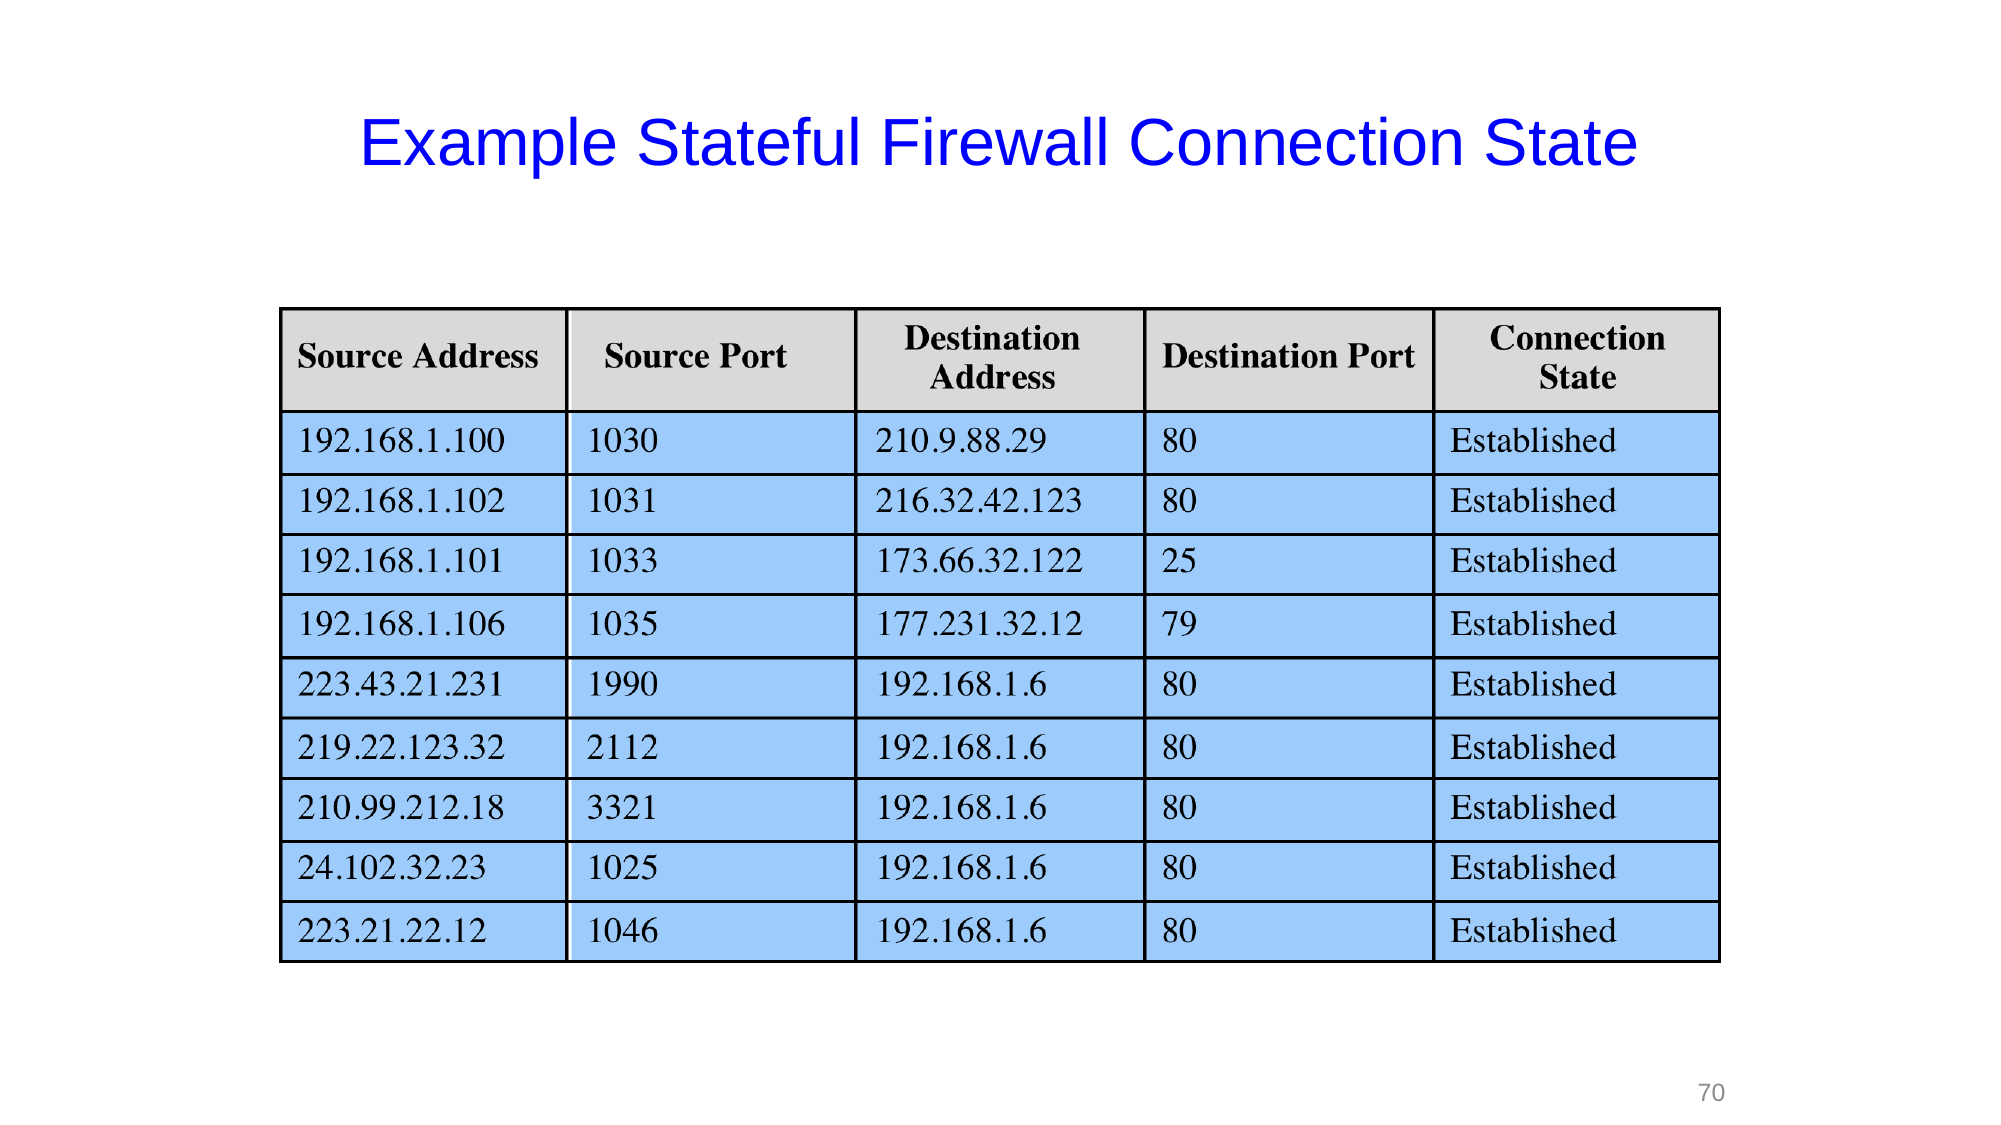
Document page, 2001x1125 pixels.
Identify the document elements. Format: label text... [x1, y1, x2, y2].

slide_number 70 [1638, 1080, 1741, 1103]
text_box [279, 307, 1721, 1006]
title Example Stateful Firewall Connection State [99, 45, 1900, 233]
